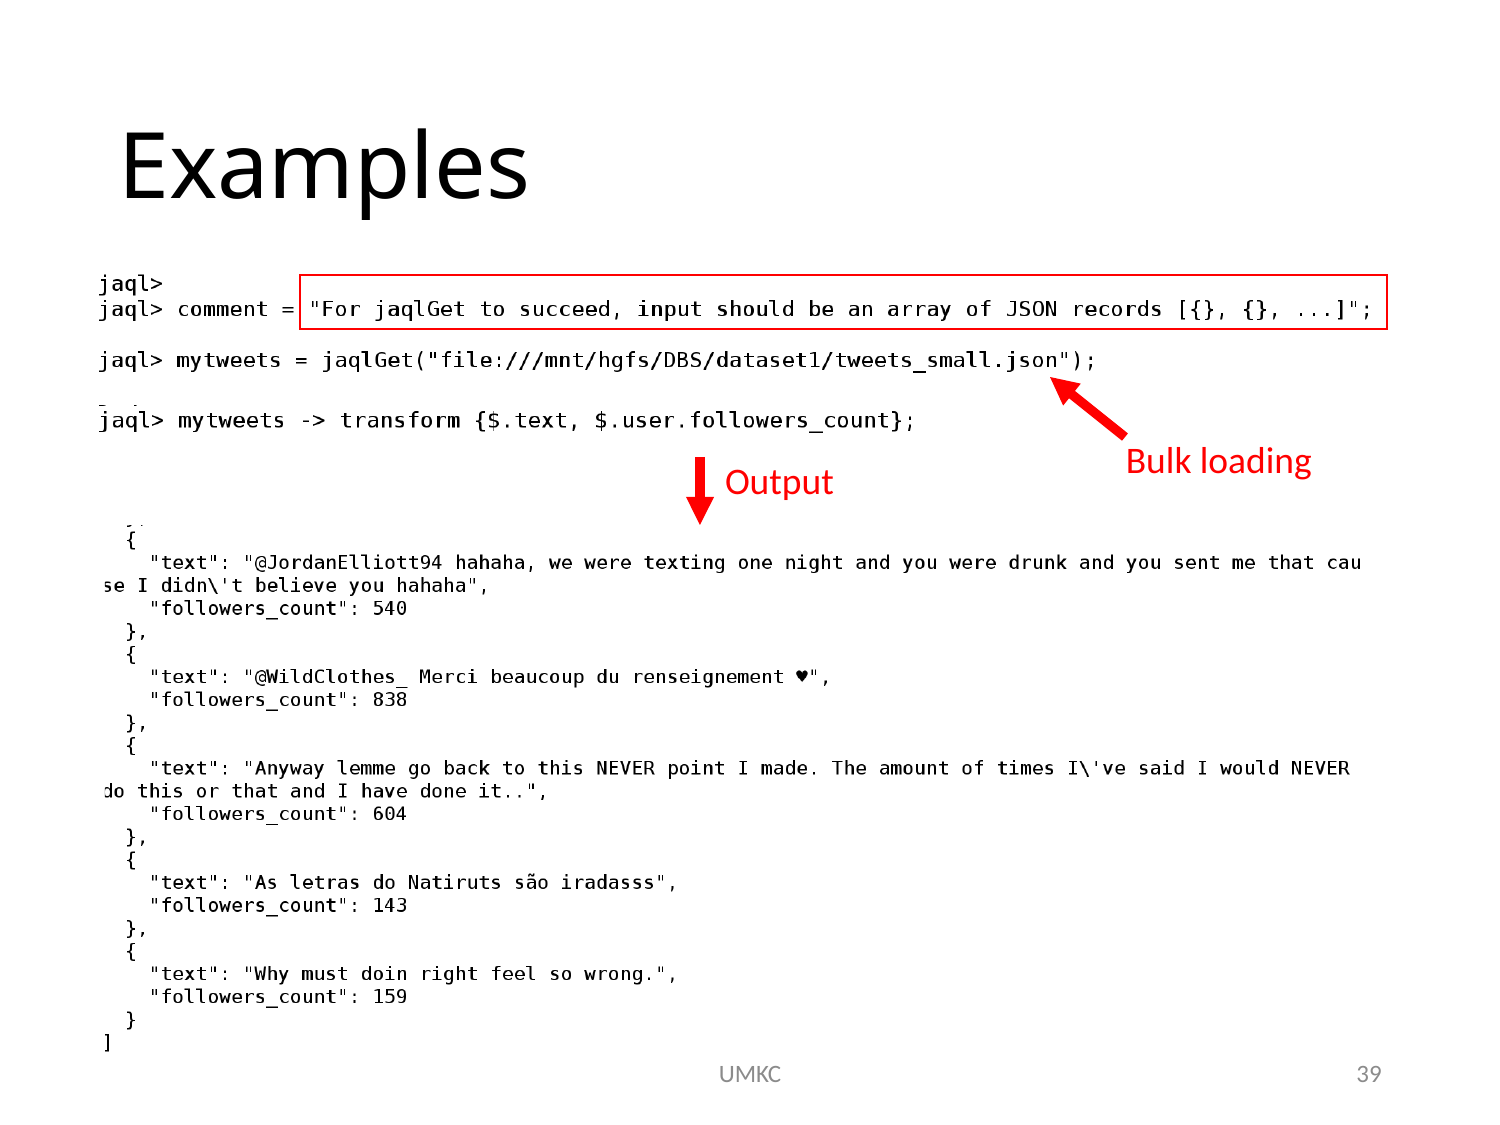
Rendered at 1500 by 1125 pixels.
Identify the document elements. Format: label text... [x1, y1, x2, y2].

slide_number 39 [1059, 1042, 1397, 1103]
footer UMKC [496, 1061, 1004, 1103]
picture [97, 404, 915, 435]
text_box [1049, 376, 1329, 490]
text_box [104, 449, 1365, 1061]
title Examples [103, 59, 1397, 253]
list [97, 253, 1440, 392]
